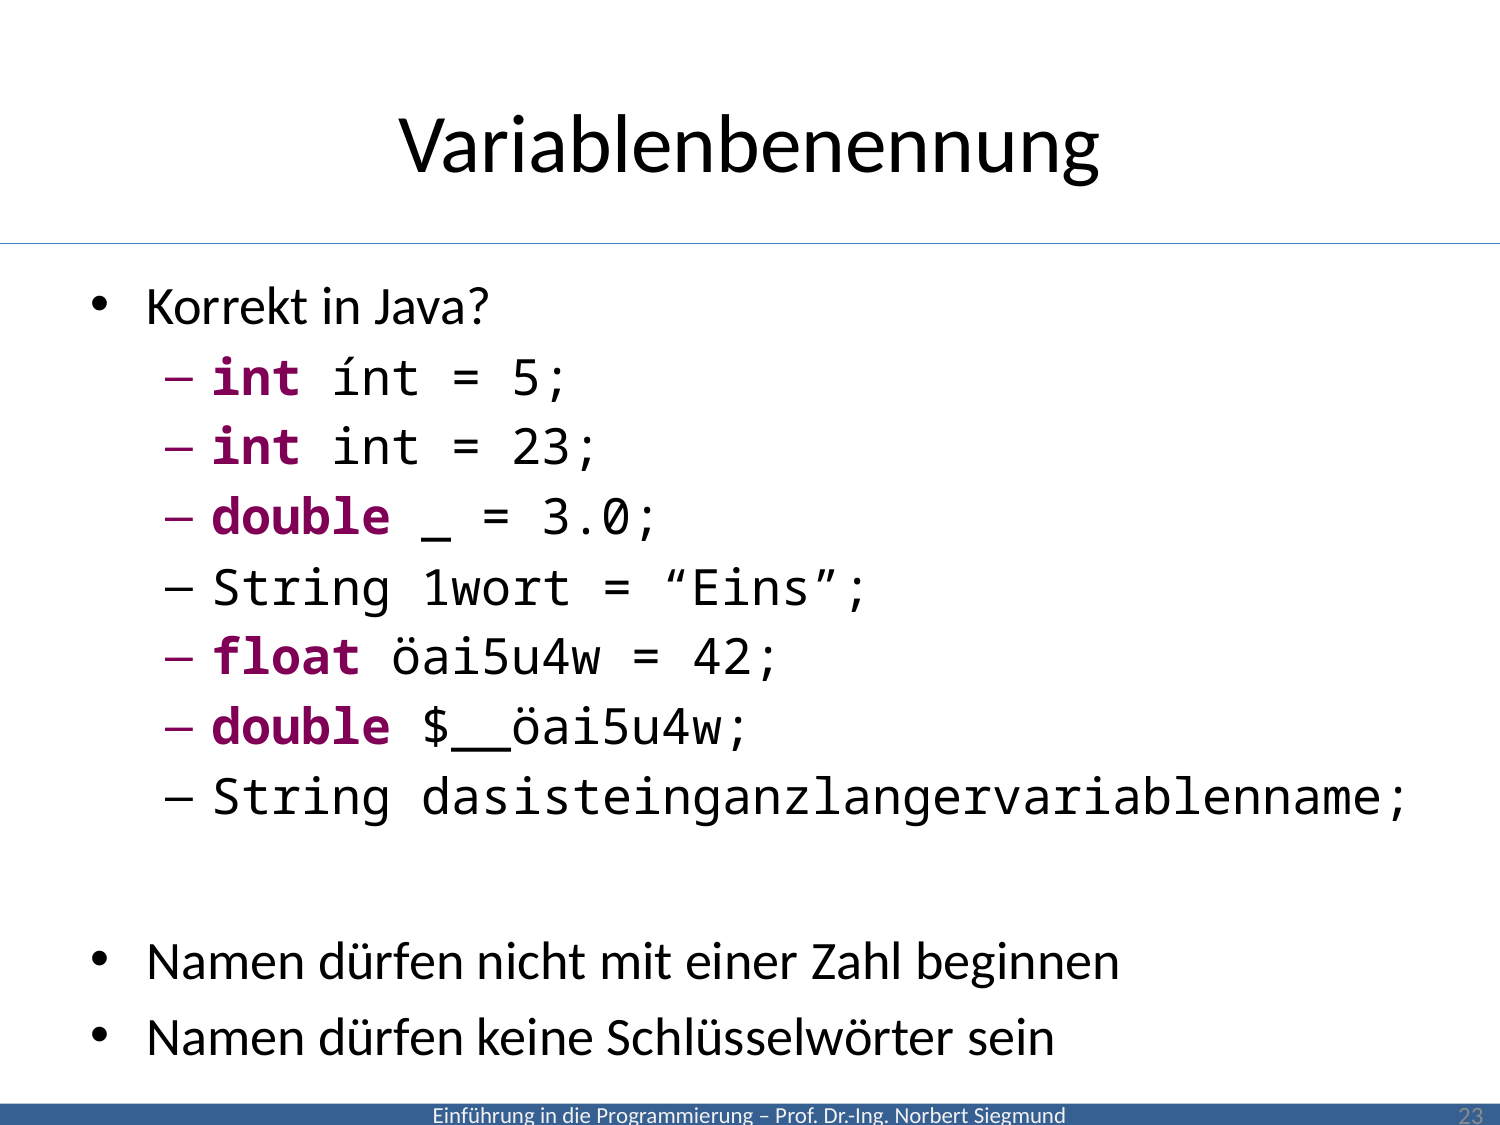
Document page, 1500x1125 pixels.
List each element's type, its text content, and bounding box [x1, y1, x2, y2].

list Korrekt in Java? int ínt = 5; int int = 23; double _ = 3.0; String 1wort = “Eins”; float öai5u4w = 42; double $__öai5u4w; String dasisteinganzlangervariablenname; Namen dürfen nicht mit einer Zahl beginnen Namen dürfen keine Schlüsselwörter sein [74, 262, 1495, 1104]
slide_number 23 [1148, 1084, 1499, 1125]
title Variablenbenennung [74, 44, 1426, 233]
